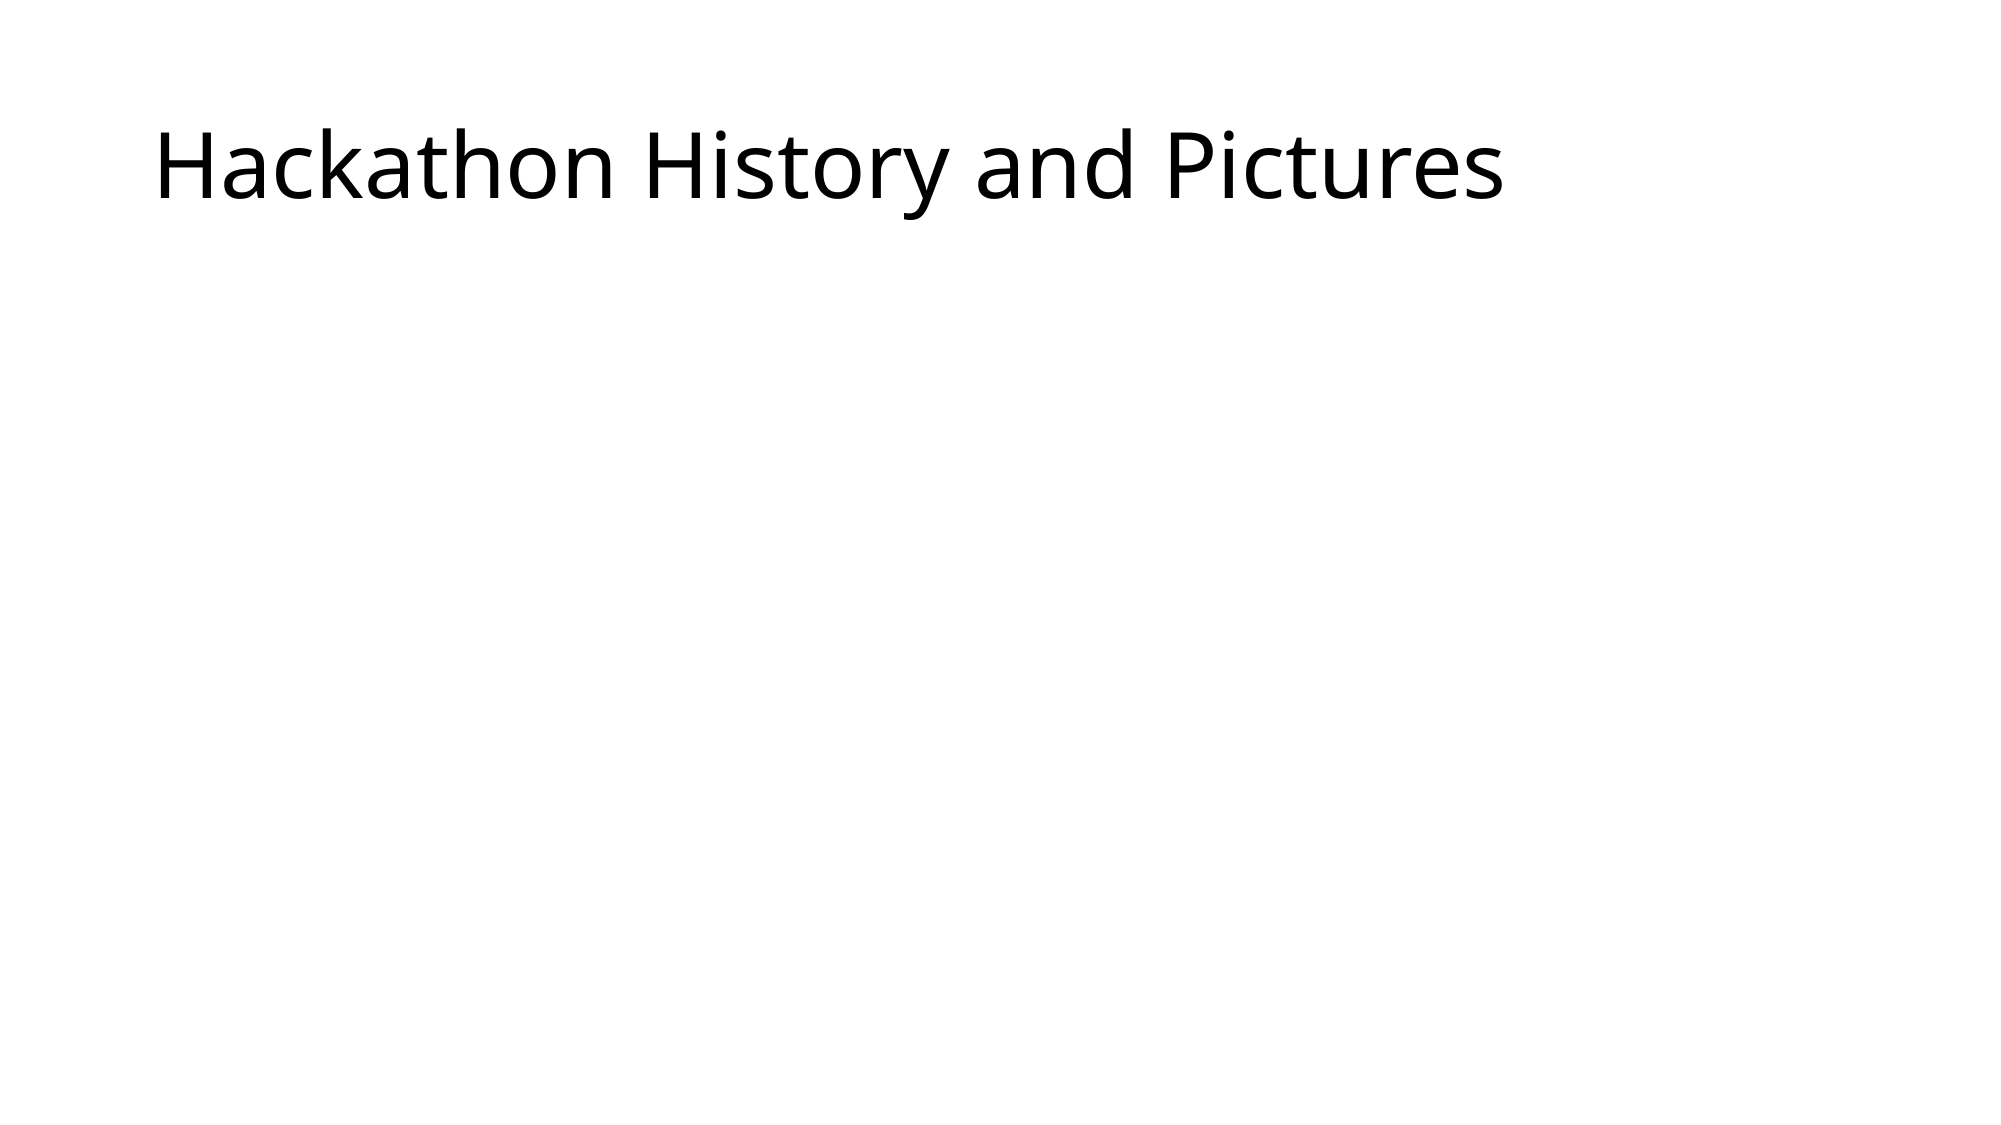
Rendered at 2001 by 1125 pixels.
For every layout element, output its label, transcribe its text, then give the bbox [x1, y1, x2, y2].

title Hackathon History and Pictures [137, 59, 1863, 278]
